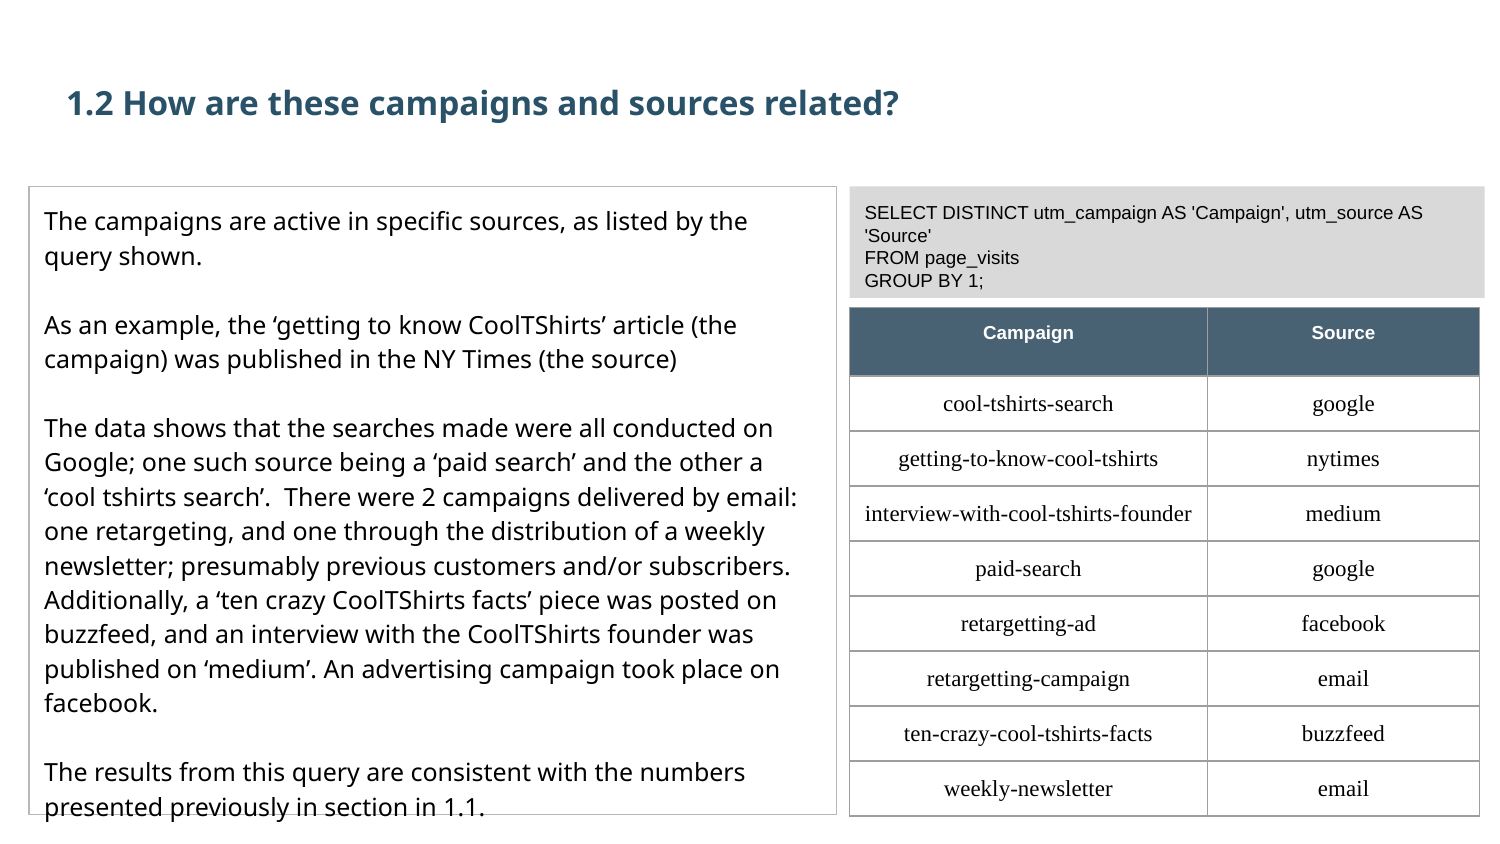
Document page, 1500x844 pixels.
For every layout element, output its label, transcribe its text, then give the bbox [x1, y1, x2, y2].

table_cell retargetting-campaign [850, 652, 1207, 705]
table_cell facebook [1208, 597, 1479, 650]
text_box SELECT DISTINCT utm_campaign AS 'Campaign', utm_source AS 'Source' FROM page_visits GROUP BY 1; [849, 186, 1485, 298]
table_header Campaign [850, 308, 1207, 375]
text_box 1.2 How are these campaigns and sources related? [51, 68, 1449, 138]
table_cell weekly-newsletter [850, 762, 1207, 815]
table_cell google [1208, 377, 1479, 430]
text_box The campaigns are active in specific sources, as listed by the query shown. As an example, the ‘getting to know CoolTShirts’ article (the campaign) was published in the NY Times (the source) The data shows that the searches made were all conducted on Google; one such source being a ‘paid search’ and the other a ‘cool tshirts search’. There were 2 campaigns delivered by email: one retargeting, and one through the distribution of a weekly newsletter; presumably previous customers and/or subscribers. Additionally, a ‘ten crazy CoolTShirts facts’ piece was posted on buzzfeed, and an interview with the CoolTShirts founder was published on ‘medium’. An advertising campaign took place on facebook. The results from this query are consistent with the numbers presented previously in section in 1.1. [29, 186, 837, 815]
table_cell ten-crazy-cool-tshirts-facts [850, 707, 1207, 760]
table_cell paid-search [850, 542, 1207, 595]
table_cell cool-tshirts-search [850, 377, 1207, 430]
table_cell email [1208, 652, 1479, 705]
table_cell google [1208, 542, 1479, 595]
table_cell getting-to-know-cool-tshirts [850, 432, 1207, 485]
table_header Source [1208, 308, 1479, 375]
table_cell medium [1208, 487, 1479, 540]
table_cell interview-with-cool-tshirts-founder [850, 487, 1207, 540]
table_cell buzzfeed [1208, 707, 1479, 760]
table_cell email [1208, 762, 1479, 815]
table_cell retargetting-ad [850, 597, 1207, 650]
table_cell nytimes [1208, 432, 1479, 485]
